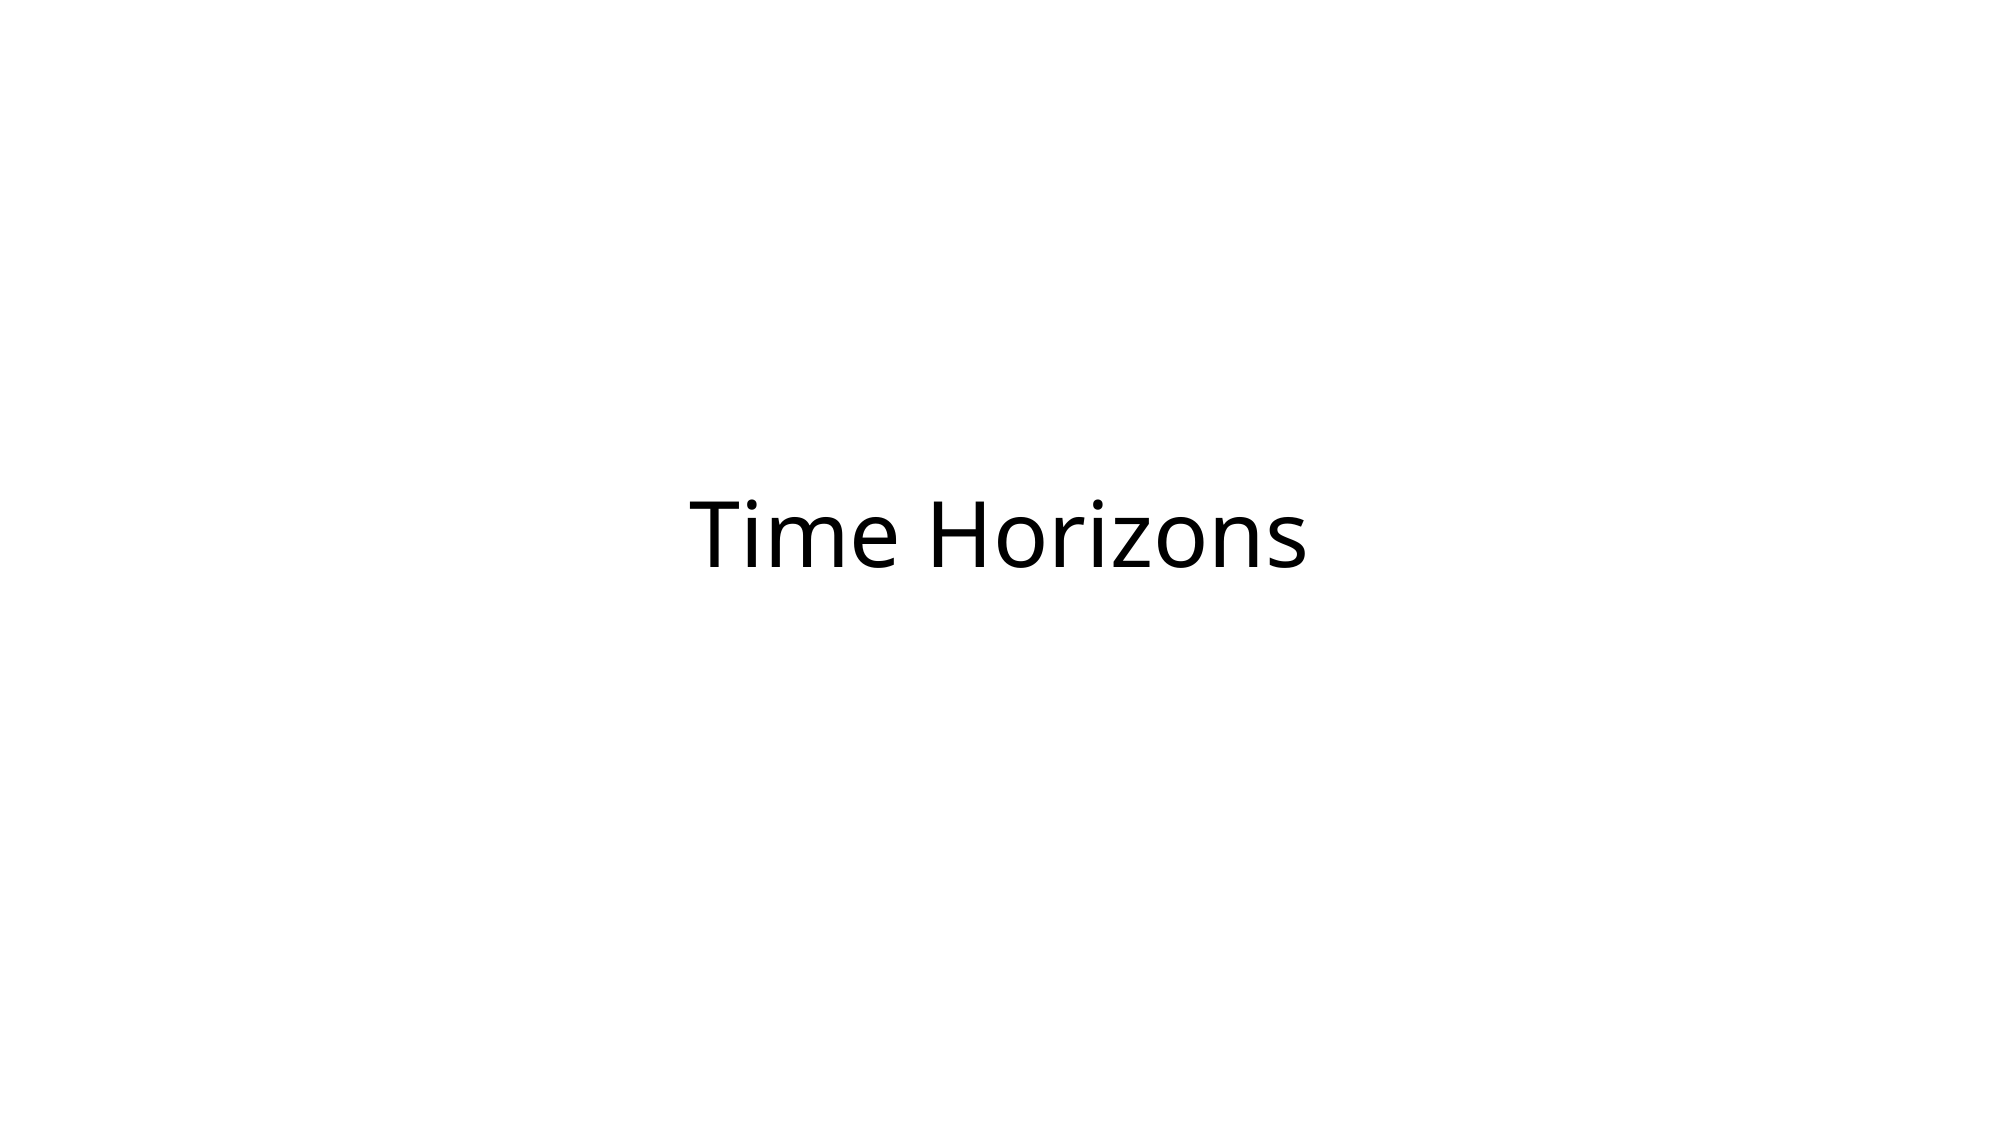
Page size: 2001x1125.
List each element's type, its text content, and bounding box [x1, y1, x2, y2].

text_box Time Horizons [249, 452, 1750, 622]
